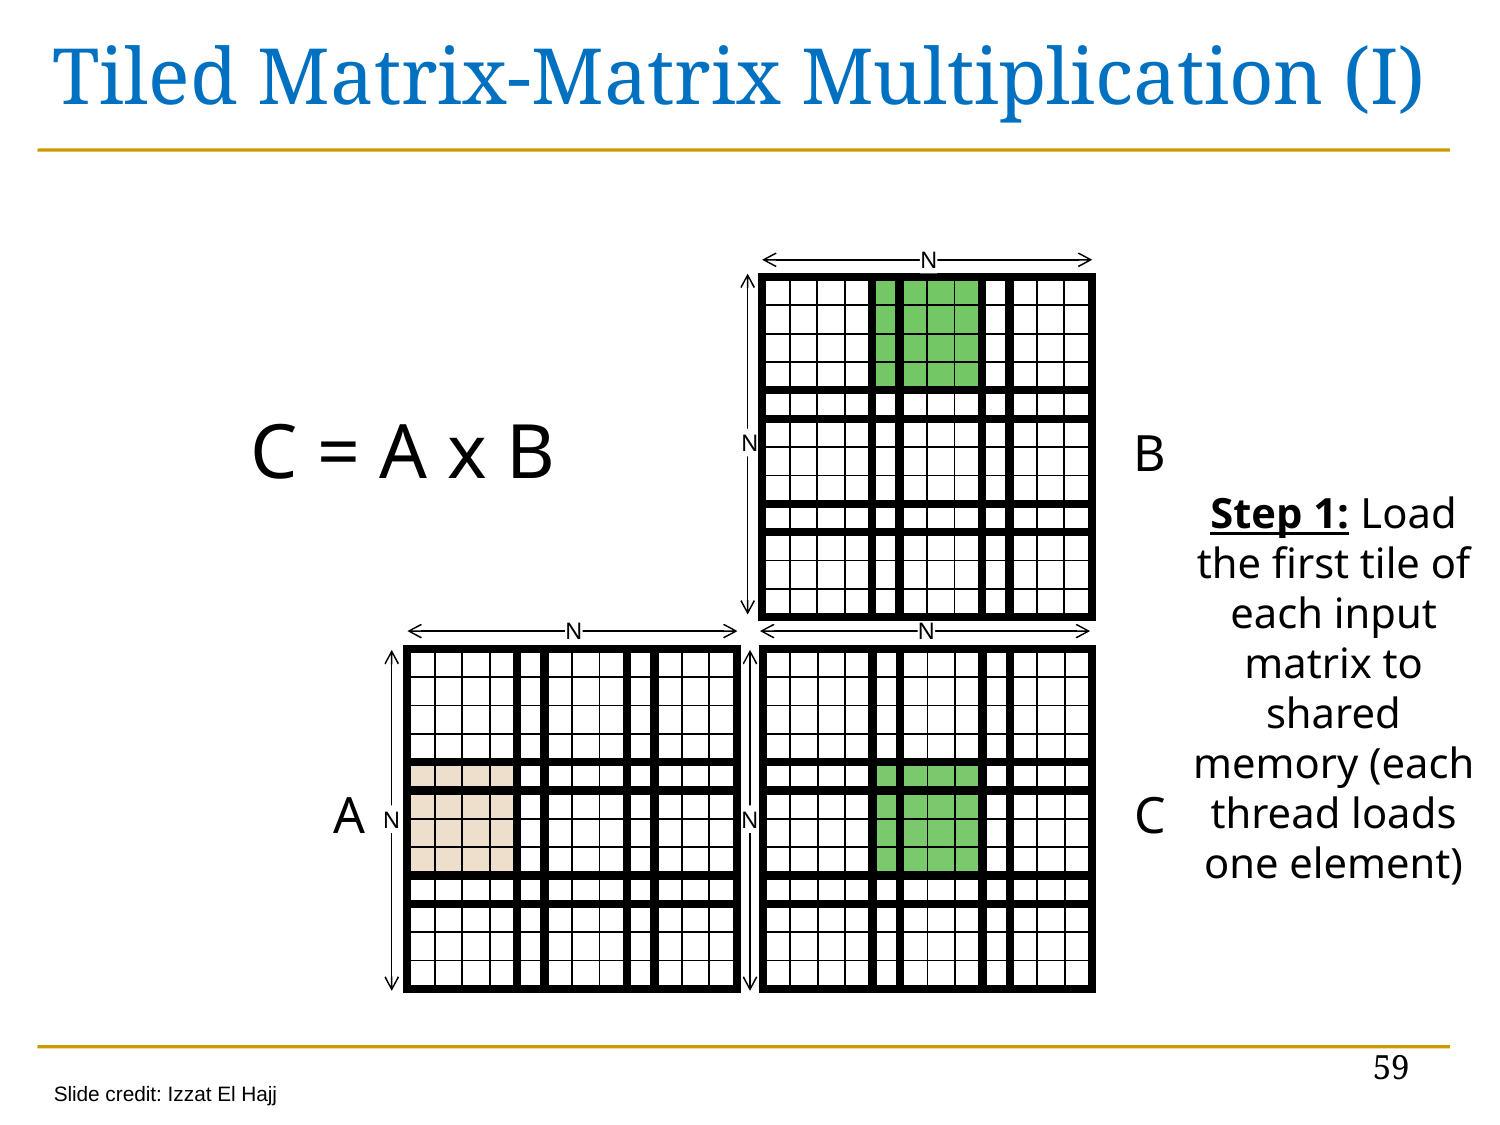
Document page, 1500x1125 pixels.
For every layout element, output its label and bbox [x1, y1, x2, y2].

table_cell [1038, 795, 1064, 818]
table_cell [846, 363, 868, 386]
table_cell [600, 848, 623, 871]
table_cell [791, 848, 817, 871]
table_cell [436, 735, 461, 758]
table_cell [928, 766, 954, 786]
table_header [904, 281, 926, 304]
table_cell [791, 590, 816, 613]
table_cell [1038, 561, 1063, 588]
table_cell [819, 880, 844, 900]
table_cell [436, 795, 461, 818]
table_header [928, 653, 954, 676]
table_cell [904, 848, 927, 871]
table_cell [791, 476, 816, 500]
table_cell [986, 508, 1005, 528]
table_header [1038, 281, 1063, 304]
table_cell [904, 423, 926, 446]
table_cell [521, 848, 540, 871]
table_header [631, 653, 650, 676]
table_cell [928, 848, 954, 871]
table_cell [846, 908, 868, 931]
table_cell [710, 766, 733, 786]
table_header [1014, 653, 1036, 676]
table_cell [928, 561, 954, 588]
table_cell [955, 476, 978, 500]
table_cell [819, 706, 844, 733]
table_cell [1066, 678, 1088, 705]
table_cell [791, 508, 816, 528]
table_cell [987, 880, 1006, 900]
table_cell [683, 908, 708, 931]
table_cell [521, 795, 540, 818]
table_header [818, 281, 844, 304]
table_cell [846, 394, 868, 415]
table_cell [631, 880, 650, 900]
table_cell [846, 476, 868, 500]
table_cell [1038, 363, 1063, 386]
table_cell [986, 476, 1005, 500]
table_cell [791, 678, 817, 705]
table_cell [1038, 933, 1064, 960]
table_header [928, 281, 954, 304]
table_cell [1065, 335, 1088, 361]
table_cell [791, 933, 817, 960]
table_cell [1014, 766, 1036, 786]
table_cell [791, 448, 816, 475]
table_header [846, 653, 868, 676]
table_cell [1038, 423, 1063, 446]
table_cell [491, 880, 513, 900]
table_cell [436, 766, 461, 786]
table_cell [600, 961, 623, 985]
table_cell [877, 820, 896, 846]
table_header [549, 653, 571, 676]
table_cell [819, 820, 844, 846]
table_cell [819, 848, 844, 871]
table_header [955, 281, 978, 304]
table_cell [659, 848, 681, 871]
table_cell [846, 880, 868, 900]
table_cell [463, 706, 489, 733]
table_cell [846, 706, 868, 733]
table_cell [766, 306, 789, 333]
table_cell [846, 795, 868, 818]
table_cell [659, 678, 681, 705]
table_cell [904, 476, 926, 500]
table_cell [549, 961, 571, 985]
table_cell [573, 961, 599, 985]
table_cell [987, 961, 1006, 985]
table_cell [956, 908, 978, 931]
table_cell [767, 766, 789, 786]
table_header [767, 653, 789, 676]
table_cell [791, 961, 817, 985]
table_cell [904, 706, 927, 733]
table_cell [846, 766, 868, 786]
table_header [659, 653, 681, 676]
table_cell [877, 706, 896, 733]
table_cell [791, 335, 816, 361]
table_cell [491, 706, 513, 733]
table_cell [791, 820, 817, 846]
table_cell [956, 678, 978, 705]
table_cell [1038, 820, 1064, 846]
table_cell [600, 678, 623, 705]
table_cell [710, 933, 733, 960]
table_cell [1066, 766, 1088, 786]
table_cell [710, 848, 733, 871]
table_cell [659, 706, 681, 733]
table_cell [876, 590, 895, 613]
table_cell [549, 766, 571, 786]
table_cell [876, 536, 895, 560]
table_cell [818, 306, 844, 333]
table_cell [1014, 961, 1036, 985]
table_cell [631, 795, 650, 818]
table_cell [955, 448, 978, 475]
table_cell [766, 561, 789, 588]
table_cell [1014, 795, 1036, 818]
table_cell [987, 795, 1006, 818]
table_cell [1014, 476, 1036, 500]
table_cell [791, 363, 816, 386]
table_cell [1014, 536, 1036, 560]
text_box [218, 395, 588, 501]
table_cell [767, 848, 789, 871]
table_cell [463, 848, 489, 871]
table_cell [791, 306, 816, 333]
table_cell [956, 706, 978, 733]
table_cell [904, 394, 926, 415]
table_cell [521, 766, 540, 786]
table_cell [876, 448, 895, 475]
table_cell [573, 735, 599, 758]
table_cell [549, 795, 571, 818]
table_cell [956, 848, 978, 871]
table_header [766, 281, 789, 304]
table_cell [767, 678, 789, 705]
table_cell [956, 820, 978, 846]
table_cell [928, 476, 954, 500]
table_cell [955, 536, 978, 560]
table_cell [1038, 306, 1063, 333]
table_cell [956, 795, 978, 818]
table_cell [819, 766, 844, 786]
table_cell [956, 961, 978, 985]
table_cell [987, 933, 1006, 960]
table_cell [1066, 848, 1088, 871]
table_cell [411, 766, 434, 786]
table_cell [819, 795, 844, 818]
table_cell [573, 766, 599, 786]
table_cell [463, 933, 489, 960]
table_cell [436, 880, 461, 900]
table_cell [491, 961, 513, 985]
table_cell [928, 908, 954, 931]
table_cell [987, 735, 1006, 758]
table_cell [710, 820, 733, 846]
table_cell [659, 820, 681, 846]
table_cell [573, 933, 599, 960]
table_cell [956, 735, 978, 758]
table_header [1065, 281, 1088, 304]
table_cell [767, 820, 789, 846]
table_cell [986, 448, 1005, 475]
table_cell [955, 394, 978, 415]
table_cell [904, 735, 927, 758]
table_cell [631, 706, 650, 733]
table_cell [766, 423, 789, 446]
table_cell [411, 908, 434, 931]
table_cell [659, 735, 681, 758]
table_cell [1038, 590, 1063, 613]
table_cell [710, 678, 733, 705]
table_cell [928, 961, 954, 985]
table_cell [600, 880, 623, 900]
table_cell [819, 908, 844, 931]
table_cell [436, 961, 461, 985]
table_cell [1038, 536, 1063, 560]
table_cell [710, 908, 733, 931]
table_cell [521, 706, 540, 733]
table_cell [987, 706, 1006, 733]
table_cell [904, 363, 926, 386]
table_cell [956, 766, 978, 786]
table_cell [1066, 820, 1088, 846]
text_box [759, 616, 1091, 646]
table_cell [791, 394, 816, 415]
table_cell [683, 880, 708, 900]
table_cell [904, 536, 926, 560]
table_cell [463, 795, 489, 818]
table_cell [928, 880, 954, 900]
table_cell [463, 678, 489, 705]
table_cell [791, 908, 817, 931]
table_cell [573, 848, 599, 871]
table_cell [1014, 820, 1036, 846]
table_cell [1014, 848, 1036, 871]
table_cell [876, 423, 895, 446]
table_cell [766, 448, 789, 475]
table_cell [928, 363, 954, 386]
table_cell [818, 508, 844, 528]
table_cell [600, 933, 623, 960]
table_cell [1066, 961, 1088, 985]
table_cell [767, 795, 789, 818]
table_cell [1066, 933, 1088, 960]
table_cell [766, 536, 789, 560]
table_cell [904, 795, 927, 818]
table_cell [521, 735, 540, 758]
table_cell [1014, 394, 1036, 415]
table_cell [766, 394, 789, 415]
table_cell [631, 820, 650, 846]
table_cell [877, 766, 896, 786]
table_cell [928, 536, 954, 560]
table_cell [1065, 590, 1088, 613]
table_cell [631, 678, 650, 705]
table_cell [877, 908, 896, 931]
table_header [956, 653, 978, 676]
table_cell [766, 335, 789, 361]
table_cell [876, 476, 895, 500]
table_cell [1065, 363, 1088, 386]
table_cell [876, 335, 895, 361]
table_cell [877, 933, 896, 960]
table_cell [436, 848, 461, 871]
table_cell [1065, 448, 1088, 475]
table_cell [986, 363, 1005, 386]
table_cell [791, 706, 817, 733]
table_cell [1038, 678, 1064, 705]
table_cell [928, 508, 954, 528]
table_cell [928, 423, 954, 446]
table_cell [819, 933, 844, 960]
table_cell [846, 536, 868, 560]
table_cell [521, 961, 540, 985]
table_cell [549, 735, 571, 758]
table_cell [710, 735, 733, 758]
table_cell [659, 795, 681, 818]
table_header [791, 653, 817, 676]
table_cell [411, 848, 434, 871]
table_cell [436, 678, 461, 705]
table_cell [436, 706, 461, 733]
slide_number [1074, 1023, 1426, 1100]
table_cell [1014, 448, 1036, 475]
table_cell [791, 536, 816, 560]
table_cell [491, 908, 513, 931]
text_box [39, 1073, 292, 1113]
table_header [987, 653, 1006, 676]
table_cell [491, 848, 513, 871]
table_cell [818, 476, 844, 500]
table_cell [631, 933, 650, 960]
table_cell [1038, 766, 1064, 786]
table_cell [1014, 561, 1036, 588]
table_cell [573, 795, 599, 818]
table_cell [818, 423, 844, 446]
table_cell [573, 820, 599, 846]
table_cell [767, 961, 789, 985]
table_cell [846, 678, 868, 705]
table_cell [631, 848, 650, 871]
table_header [521, 653, 540, 676]
table_cell [1014, 508, 1036, 528]
table_cell [877, 678, 896, 705]
table_cell [876, 394, 895, 415]
table_cell [463, 880, 489, 900]
table_cell [846, 735, 868, 758]
table_cell [928, 590, 954, 613]
table_cell [1065, 536, 1088, 560]
table_cell [766, 476, 789, 500]
table_cell [791, 423, 816, 446]
table_cell [767, 933, 789, 960]
table_cell [955, 363, 978, 386]
table_cell [904, 908, 927, 931]
table_cell [600, 820, 623, 846]
table_cell [846, 820, 868, 846]
table_cell [904, 448, 926, 475]
table_cell [956, 880, 978, 900]
table_cell [521, 880, 540, 900]
table_cell [876, 508, 895, 528]
table_cell [600, 735, 623, 758]
table_cell [436, 820, 461, 846]
table_cell [986, 536, 1005, 560]
table_cell [491, 820, 513, 846]
table_header [986, 281, 1005, 304]
table_cell [904, 961, 927, 985]
table_cell [600, 766, 623, 786]
table_header [436, 653, 461, 676]
table_cell [683, 795, 708, 818]
table_cell [683, 961, 708, 985]
table_cell [904, 335, 926, 361]
table_cell [928, 820, 954, 846]
table_cell [846, 848, 868, 871]
table_cell [791, 795, 817, 818]
text_box [742, 273, 758, 615]
table_cell [986, 394, 1005, 415]
table_cell [573, 706, 599, 733]
table_cell [877, 961, 896, 985]
table_cell [877, 880, 896, 900]
table_cell [683, 933, 708, 960]
table_cell [928, 335, 954, 361]
table_cell [1014, 590, 1036, 613]
table_cell [928, 394, 954, 415]
table_cell [659, 880, 681, 900]
table_cell [491, 678, 513, 705]
table_cell [411, 961, 434, 985]
table_cell [1038, 735, 1064, 758]
table_cell [411, 678, 434, 705]
text_box [742, 649, 758, 991]
table_cell [549, 678, 571, 705]
table_cell [411, 706, 434, 733]
table_cell [818, 561, 844, 588]
table_header [877, 653, 896, 676]
table_cell [659, 766, 681, 786]
table_cell [1066, 880, 1088, 900]
table_cell [521, 908, 540, 931]
table_cell [987, 678, 1006, 705]
table_cell [600, 908, 623, 931]
table_cell [491, 795, 513, 818]
table_cell [1014, 423, 1036, 446]
table_cell [1014, 706, 1036, 733]
table_cell [904, 306, 926, 333]
table_header [1066, 653, 1088, 676]
table_cell [791, 735, 817, 758]
table_cell [846, 423, 868, 446]
table_cell [1038, 706, 1064, 733]
table_header [573, 653, 599, 676]
table_cell [683, 820, 708, 846]
table_cell [1038, 961, 1064, 985]
table_cell [549, 848, 571, 871]
table_cell [791, 561, 816, 588]
table_cell [877, 848, 896, 871]
table_header [876, 281, 895, 304]
table_cell [818, 448, 844, 475]
table_cell [904, 766, 927, 786]
table_cell [549, 908, 571, 931]
table_cell [631, 766, 650, 786]
table_cell [549, 933, 571, 960]
table_cell [928, 306, 954, 333]
table_cell [1038, 848, 1064, 871]
table_cell [683, 735, 708, 758]
table_cell [1014, 306, 1036, 333]
table_cell [1014, 335, 1036, 361]
table_cell [928, 933, 954, 960]
table_cell [987, 908, 1006, 931]
table_cell [1066, 795, 1088, 818]
table_cell [876, 561, 895, 588]
table_cell [928, 706, 954, 733]
table_cell [987, 766, 1006, 786]
table_cell [411, 735, 434, 758]
table_cell [659, 933, 681, 960]
table_cell [1038, 908, 1064, 931]
table_header [491, 653, 513, 676]
table_cell [1038, 394, 1063, 415]
table_cell [521, 678, 540, 705]
table_cell [986, 306, 1005, 333]
table_cell [846, 448, 868, 475]
table_cell [928, 795, 954, 818]
table_cell [1014, 363, 1036, 386]
table_cell [521, 820, 540, 846]
table_cell [766, 508, 789, 528]
table_cell [955, 335, 978, 361]
table_header [411, 653, 434, 676]
table_cell [549, 880, 571, 900]
table_cell [955, 561, 978, 588]
text_box [407, 616, 738, 646]
table_cell [463, 766, 489, 786]
table_cell [986, 590, 1005, 613]
table_header [819, 653, 844, 676]
table_cell [1038, 476, 1063, 500]
table_header [1014, 281, 1036, 304]
table_cell [491, 766, 513, 786]
table_cell [928, 448, 954, 475]
table_cell [766, 590, 789, 613]
title [37, 0, 1451, 150]
table_cell [573, 678, 599, 705]
table_cell [986, 423, 1005, 446]
table_header [791, 281, 816, 304]
table_cell [683, 766, 708, 786]
table_cell [631, 735, 650, 758]
table_cell [986, 561, 1005, 588]
table_cell [956, 933, 978, 960]
table_cell [928, 678, 954, 705]
table_header [904, 653, 927, 676]
table_cell [436, 933, 461, 960]
table_cell [767, 735, 789, 758]
table_cell [818, 335, 844, 361]
table_cell [904, 508, 926, 528]
table_cell [846, 961, 868, 985]
text_box [761, 245, 1093, 274]
table_cell [1065, 394, 1088, 415]
table_cell [710, 795, 733, 818]
table_cell [411, 933, 434, 960]
table_cell [846, 508, 868, 528]
table_cell [955, 423, 978, 446]
table_cell [818, 590, 844, 613]
table_cell [819, 735, 844, 758]
table_cell [818, 363, 844, 386]
table_cell [846, 306, 868, 333]
table_cell [818, 536, 844, 560]
table_cell [904, 590, 926, 613]
table_cell [549, 820, 571, 846]
table_cell [491, 735, 513, 758]
table_cell [573, 908, 599, 931]
table_cell [521, 933, 540, 960]
table_cell [1065, 508, 1088, 528]
table_cell [791, 766, 817, 786]
table_cell [986, 335, 1005, 361]
table_cell [683, 706, 708, 733]
table_cell [600, 795, 623, 818]
table_cell [549, 706, 571, 733]
table_cell [683, 848, 708, 871]
table_cell [1066, 908, 1088, 931]
table_cell [846, 561, 868, 588]
table_cell [659, 961, 681, 985]
table_cell [1014, 880, 1036, 900]
table_cell [683, 678, 708, 705]
table_cell [631, 961, 650, 985]
table_cell [846, 933, 868, 960]
table_cell [1038, 508, 1063, 528]
table_header [710, 653, 733, 676]
table_cell [819, 678, 844, 705]
table_cell [710, 880, 733, 900]
table_cell [463, 735, 489, 758]
table_cell [955, 590, 978, 613]
table_header [683, 653, 708, 676]
table_cell [904, 561, 926, 588]
table_cell [904, 678, 927, 705]
table_cell [491, 933, 513, 960]
table_cell [904, 880, 927, 900]
table_cell [1038, 880, 1064, 900]
table_cell [463, 961, 489, 985]
table_cell [846, 335, 868, 361]
table_cell [818, 394, 844, 415]
table_cell [1065, 423, 1088, 446]
table_cell [1038, 335, 1063, 361]
table_cell [767, 880, 789, 900]
text_box [300, 649, 400, 991]
table_cell [877, 735, 896, 758]
table_cell [1014, 908, 1036, 931]
table_cell [955, 306, 978, 333]
table_cell [463, 820, 489, 846]
table_cell [1014, 678, 1036, 705]
table_cell [631, 908, 650, 931]
table_cell [987, 820, 1006, 846]
table_cell [928, 735, 954, 758]
table_cell [876, 306, 895, 333]
table_cell [1066, 706, 1088, 733]
table_header [463, 653, 489, 676]
table_cell [904, 933, 927, 960]
text_box [1100, 413, 1493, 895]
table_header [600, 653, 623, 676]
table_cell [987, 848, 1006, 871]
table_cell [463, 908, 489, 931]
table_cell [1038, 448, 1063, 475]
table_cell [1065, 561, 1088, 588]
table_header [846, 281, 868, 304]
table_cell [767, 706, 789, 733]
table_cell [791, 880, 817, 900]
table_header [1038, 653, 1064, 676]
table_cell [904, 820, 927, 846]
table_cell [1065, 306, 1088, 333]
table_cell [876, 363, 895, 386]
table_cell [710, 706, 733, 733]
table_cell [767, 908, 789, 931]
table_cell [955, 508, 978, 528]
table_cell [819, 961, 844, 985]
table_cell [1014, 735, 1036, 758]
table_cell [877, 795, 896, 818]
table_cell [659, 908, 681, 931]
table_cell [411, 820, 434, 846]
table_cell [766, 363, 789, 386]
table_cell [1065, 476, 1088, 500]
table_cell [573, 880, 599, 900]
table_cell [411, 795, 434, 818]
table_cell [411, 880, 434, 900]
table_cell [710, 961, 733, 985]
table_cell [1066, 735, 1088, 758]
table_cell [436, 908, 461, 931]
table_cell [600, 706, 623, 733]
table_cell [846, 590, 868, 613]
table_cell [1014, 933, 1036, 960]
